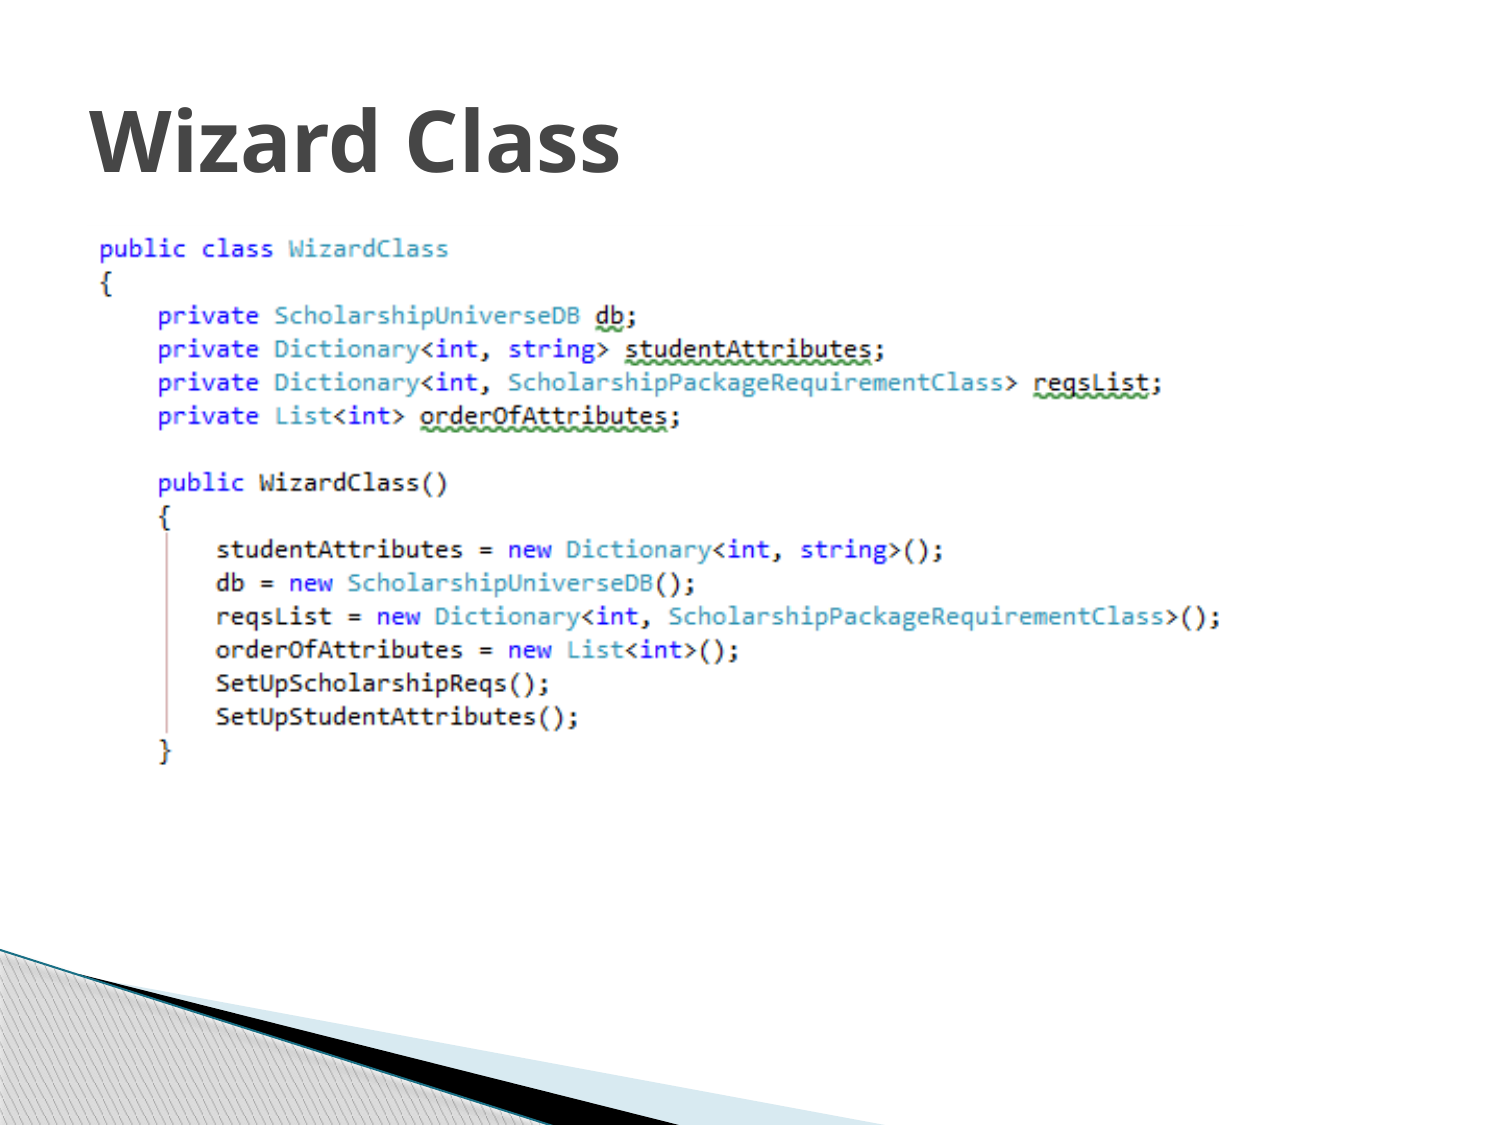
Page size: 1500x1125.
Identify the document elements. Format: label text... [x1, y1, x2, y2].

title Wizard Class [75, 45, 1425, 233]
picture [87, 224, 1244, 788]
